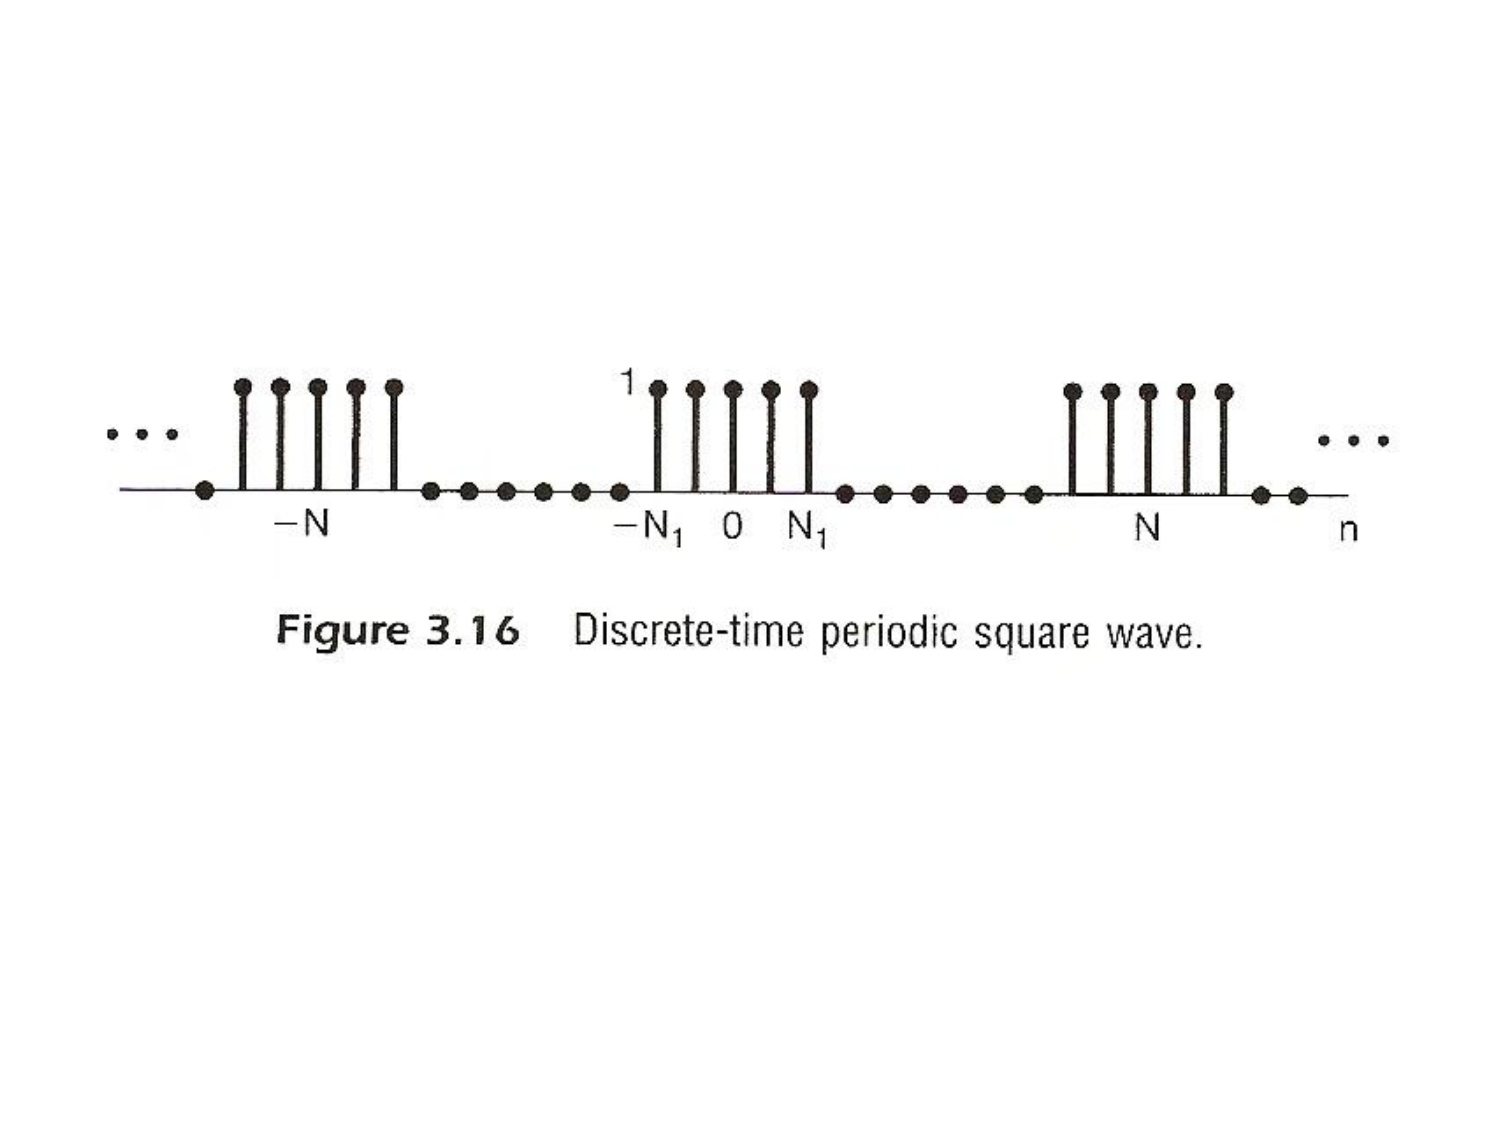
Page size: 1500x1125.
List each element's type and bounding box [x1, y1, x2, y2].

picture [92, 354, 1412, 680]
